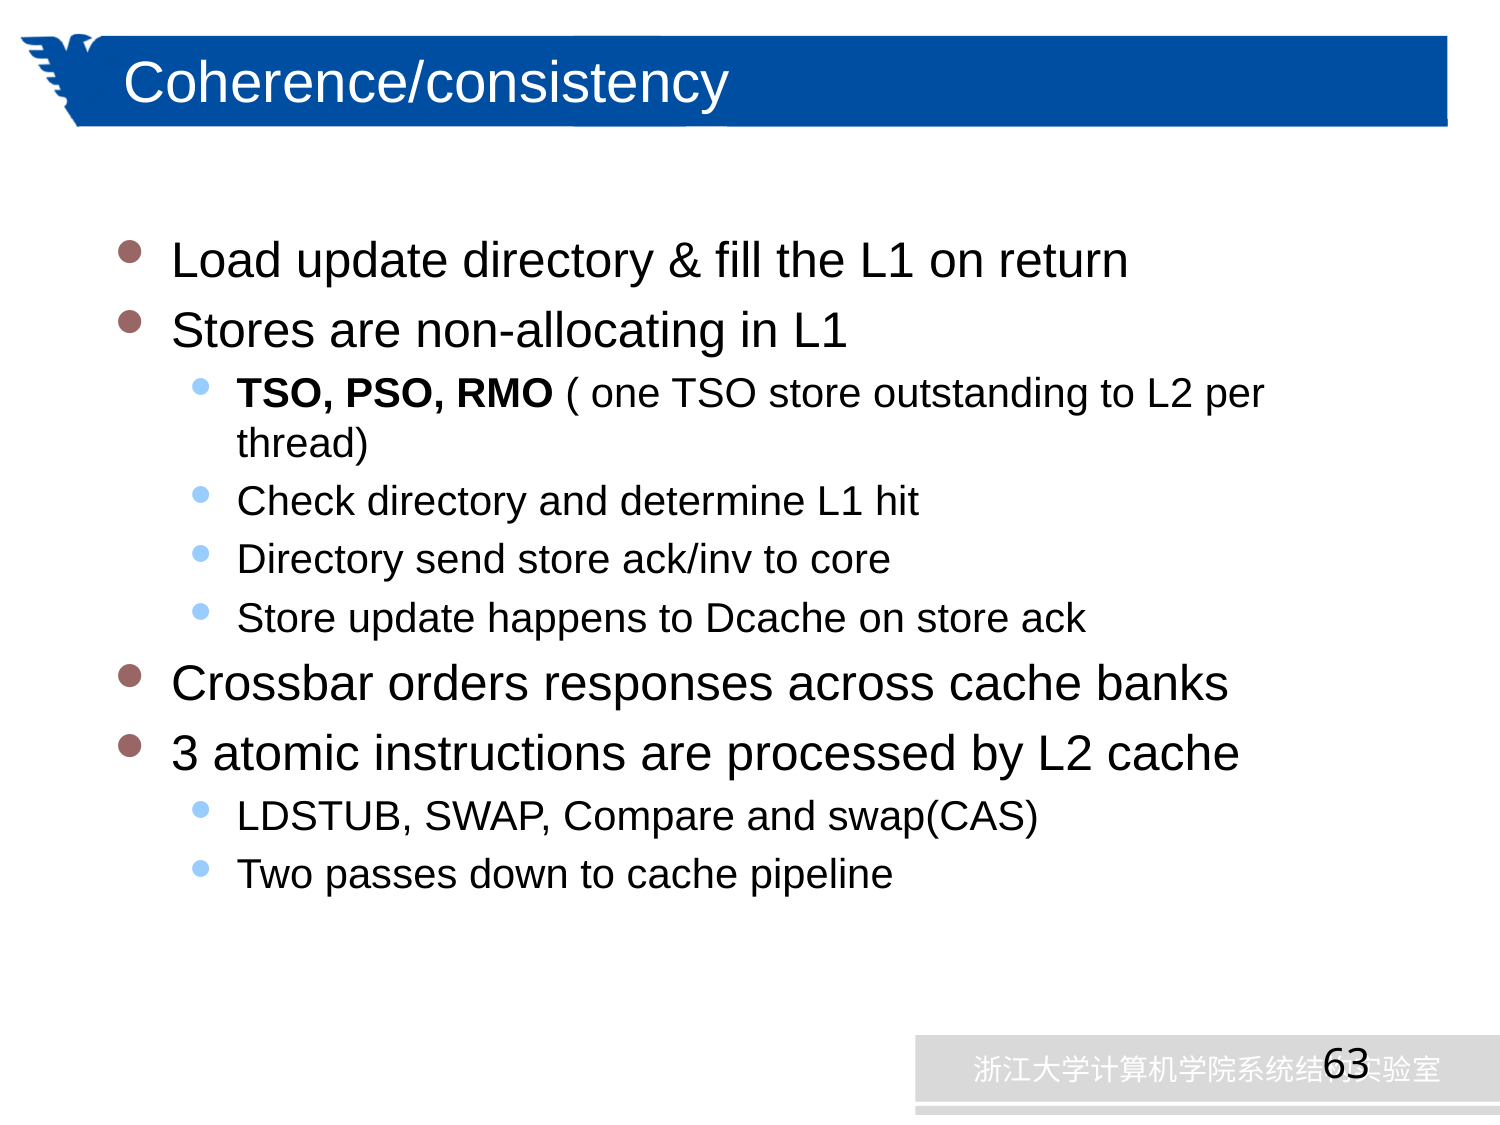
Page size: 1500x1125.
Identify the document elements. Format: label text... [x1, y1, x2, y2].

picture [5, 19, 148, 127]
list Load update directory & fill the L1 on return Stores are non-allocating in L1 TSO, PSO, RMO ( one TSO store outstanding to L2 per thread) Check directory and determine L1 hit Directory send store ack/inv to core Store update happens to Dcache on store ack Crossbar orders responses across cache banks 3 atomic instructions are processed by L2 cache LDSTUB, SWAP, Compare and swap(CAS) Two passes down to cache pipeline [99, 219, 1400, 945]
title Coherence/consistency [108, 38, 1406, 121]
